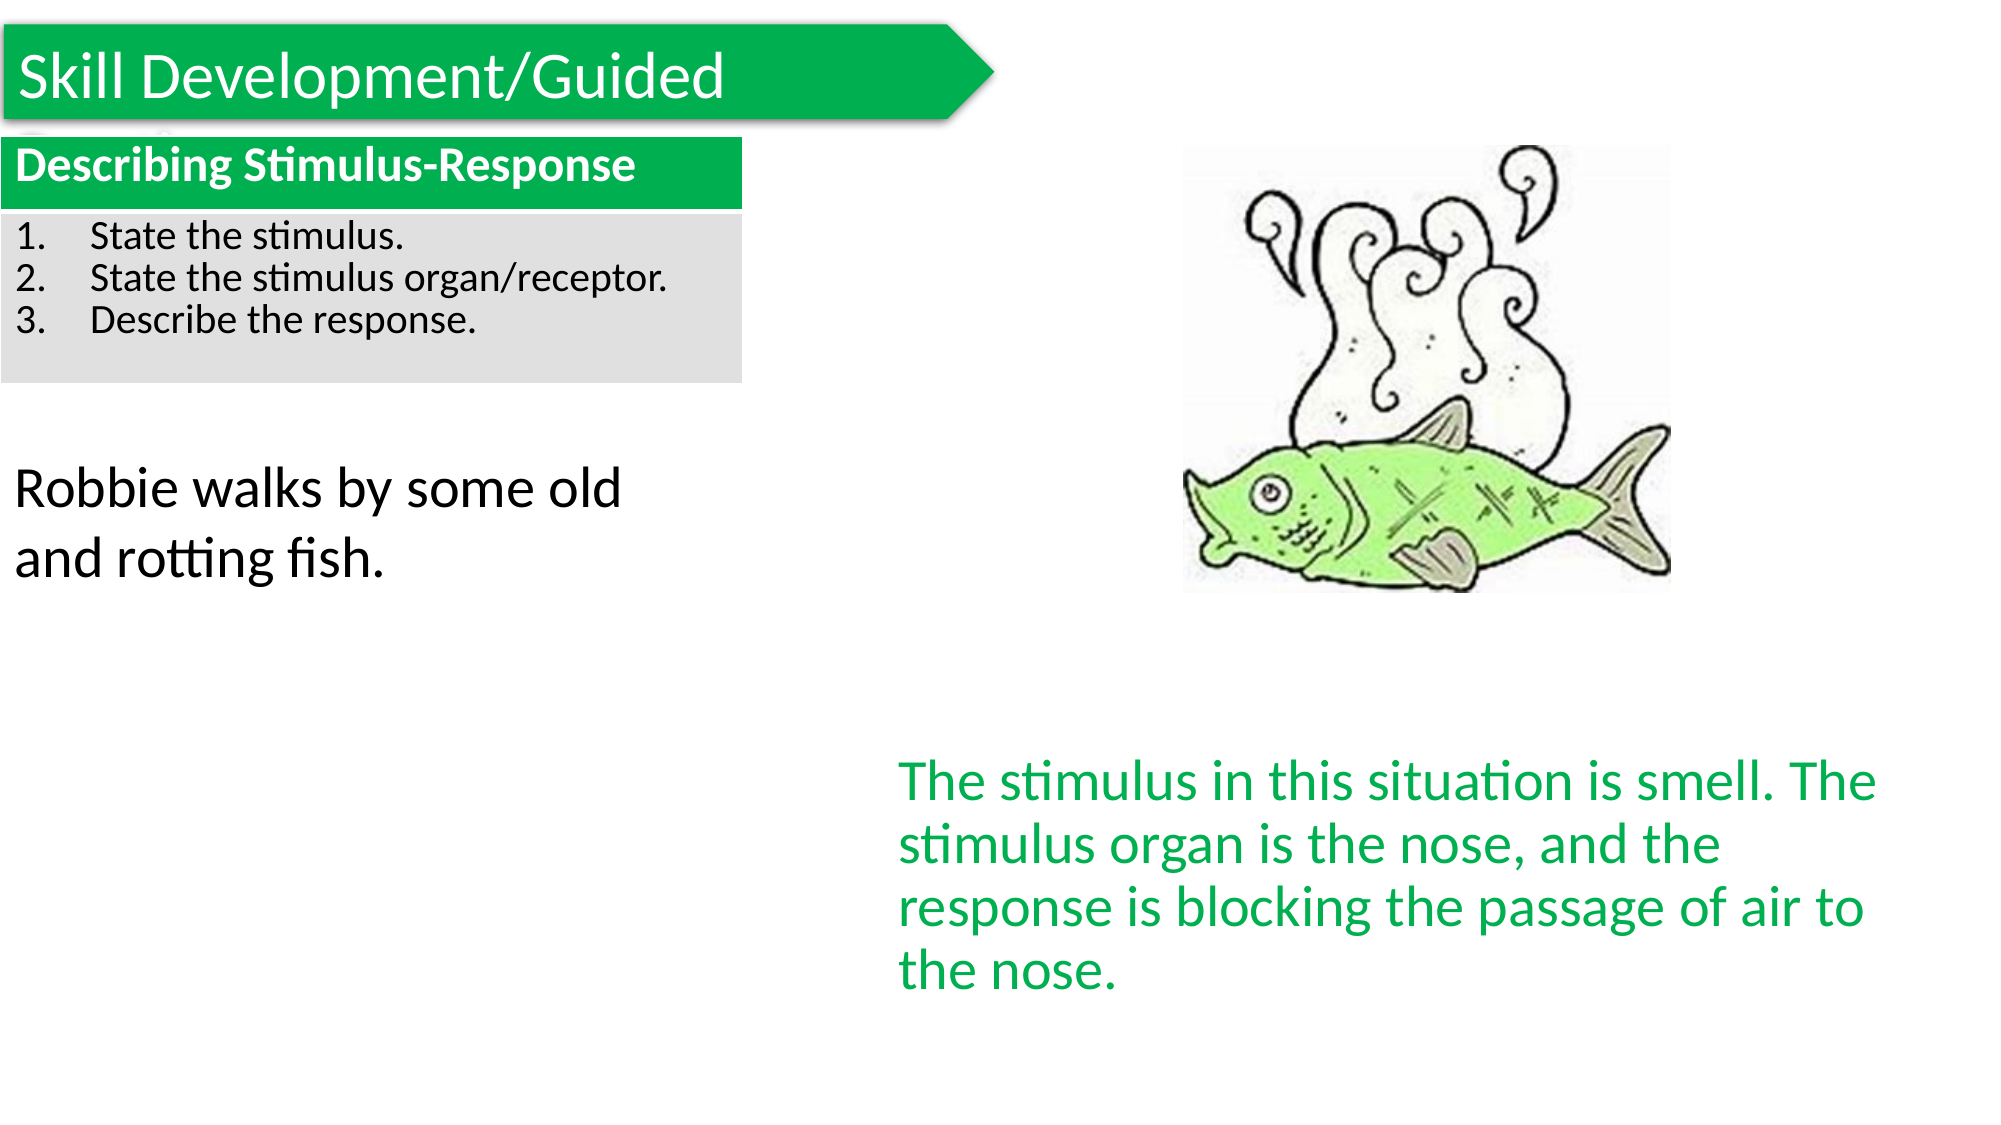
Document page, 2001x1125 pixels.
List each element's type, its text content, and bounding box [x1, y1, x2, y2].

text_box The stimulus in this situation is smell. The stimulus organ is the nose, and the response is blocking the passage of air to the nose. [883, 742, 1952, 931]
picture [1183, 145, 1671, 593]
table_cell State the stimulus. State the stimulus organ/receptor. Describe the response. [1, 214, 742, 383]
table_header Describing Stimulus-Response [1, 137, 742, 209]
text_box Skill Development/Guided Practice [3, 24, 995, 119]
text_box Robbie walks by some old and rotting fish. [0, 442, 720, 597]
